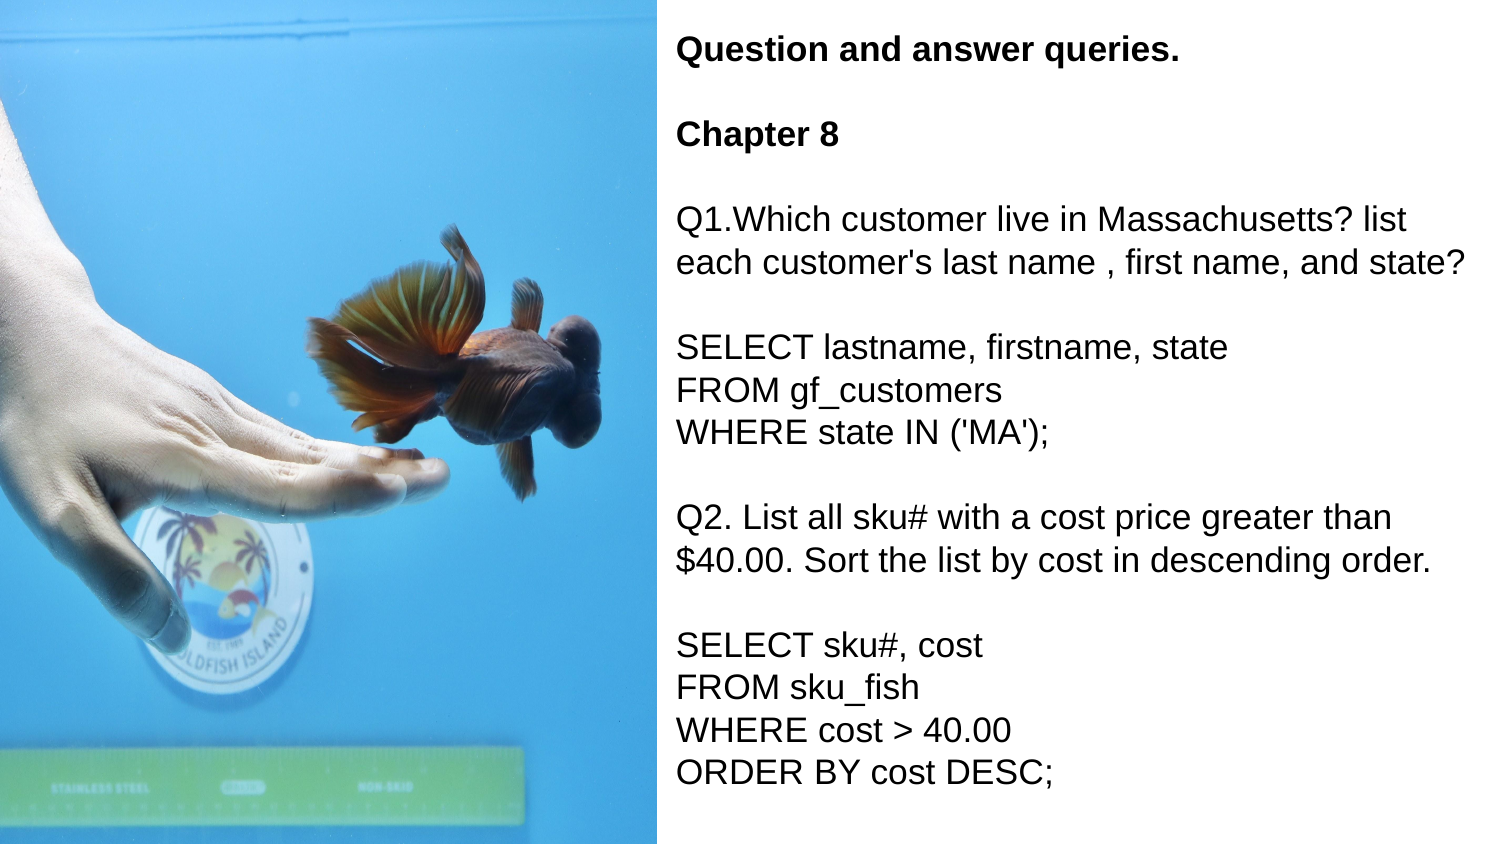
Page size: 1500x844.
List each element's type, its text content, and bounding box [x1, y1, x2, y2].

text_box Question and answer queries. Chapter 8 Q1.Which customer live in Massachusetts? list each customer's last name , first name, and state? SELECT lastname, firstname, state FROM gf_customers WHERE state IN ('MA'); Q2. List all sku# with a cost price greater than $40.00. Sort the list by cost in descending order. SELECT sku#, cost FROM sku_fish WHERE cost > 40.00 ORDER BY cost DESC; [660, 11, 1500, 844]
picture [0, 0, 657, 844]
